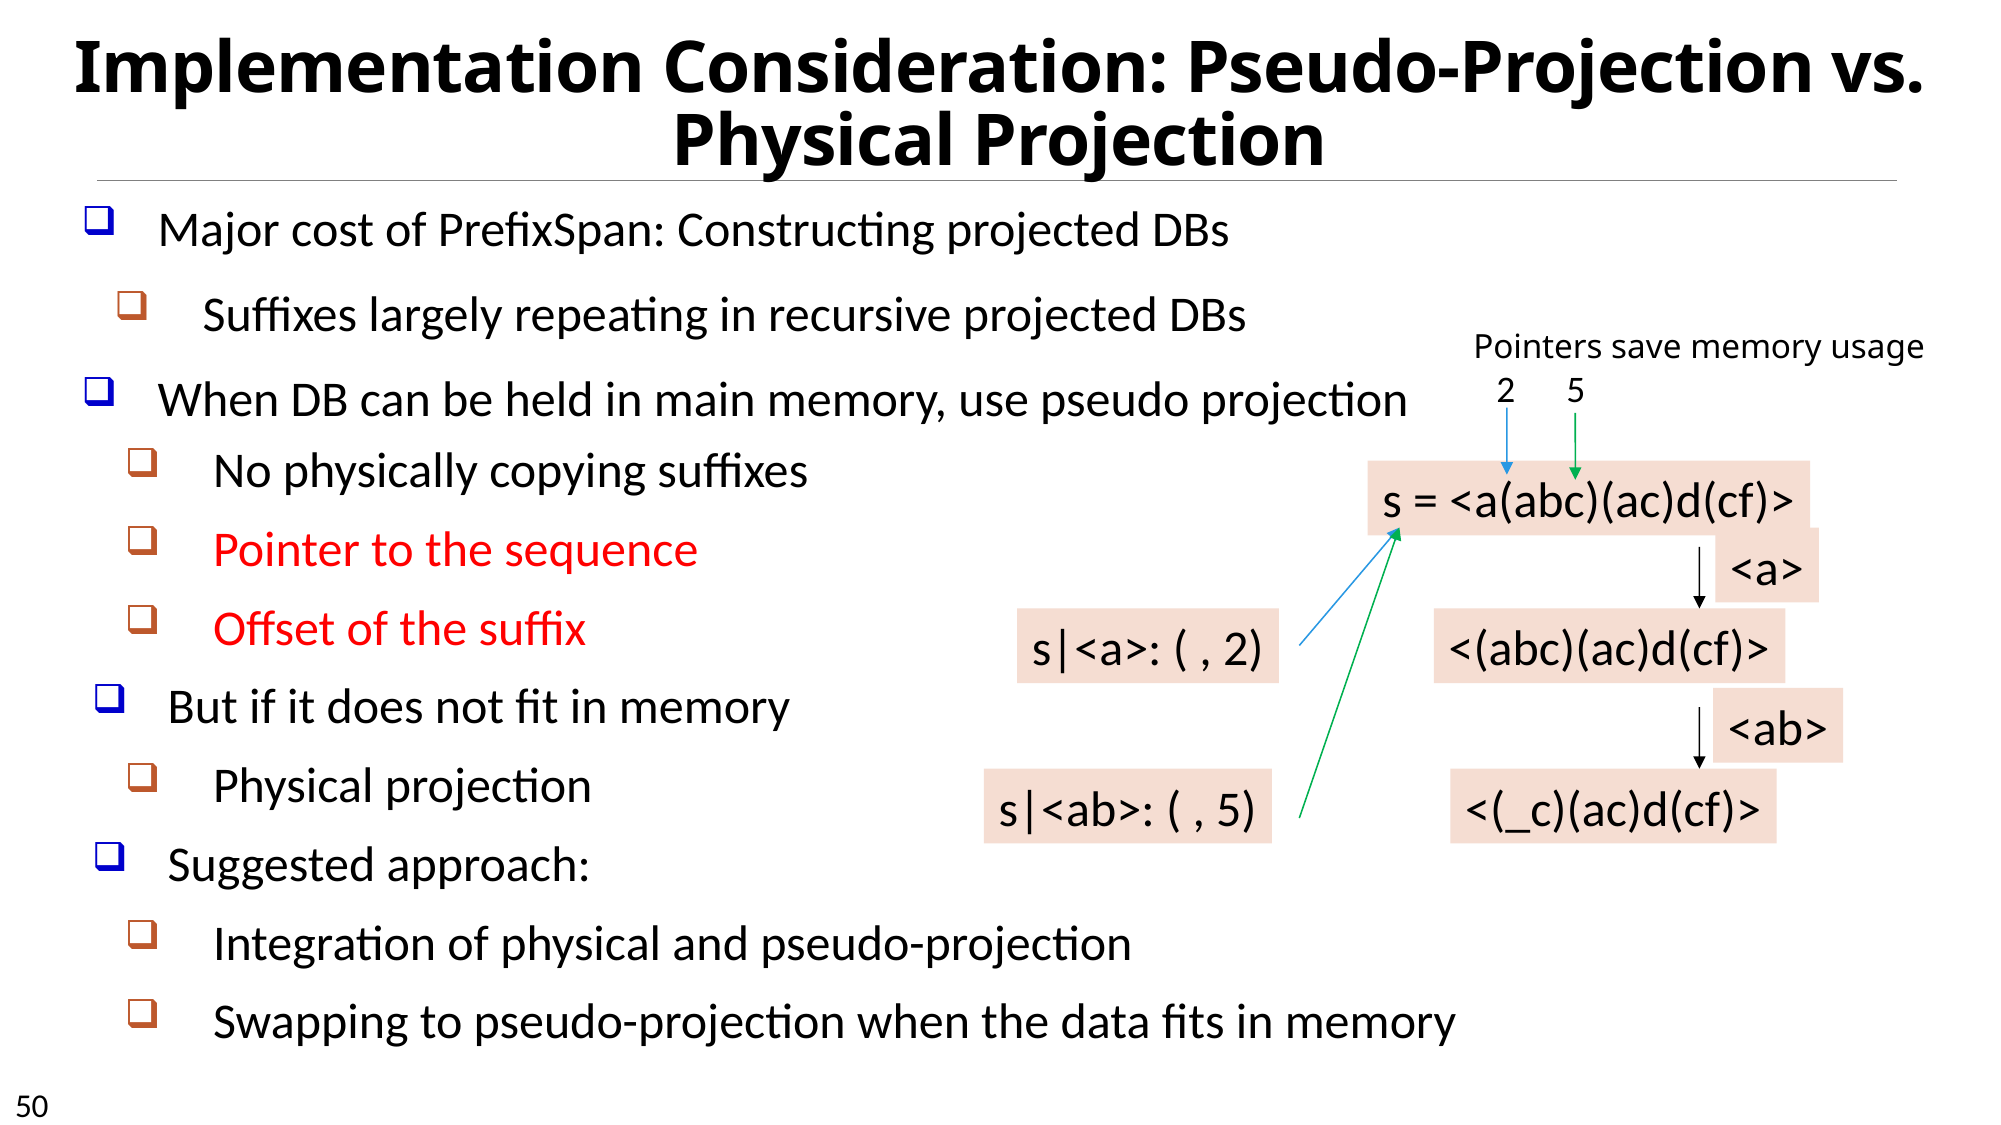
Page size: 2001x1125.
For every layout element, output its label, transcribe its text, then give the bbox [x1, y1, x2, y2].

text_box Pointers save memory usage [1458, 318, 1941, 373]
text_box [982, 407, 1845, 845]
text_box No physically copying suffixes Pointer to the sequence Offset of the suffix But if it does not fit in memory Physical projection Suggested approach: Integration of physical and pseudo-projection Swapping to pseudo-projection when the data fits in memory [77, 429, 1497, 1069]
title Implementation Consideration: Pseudo-Projection vs. Physical Projection [0, 24, 2000, 188]
text_box 2 5 [1481, 373, 1622, 404]
list Major cost of PrefixSpan: Constructing projected DBs Suffixes largely repeating in recursive projected DBs When DB can be held in main memory, use pseudo projection [66, 188, 1934, 427]
